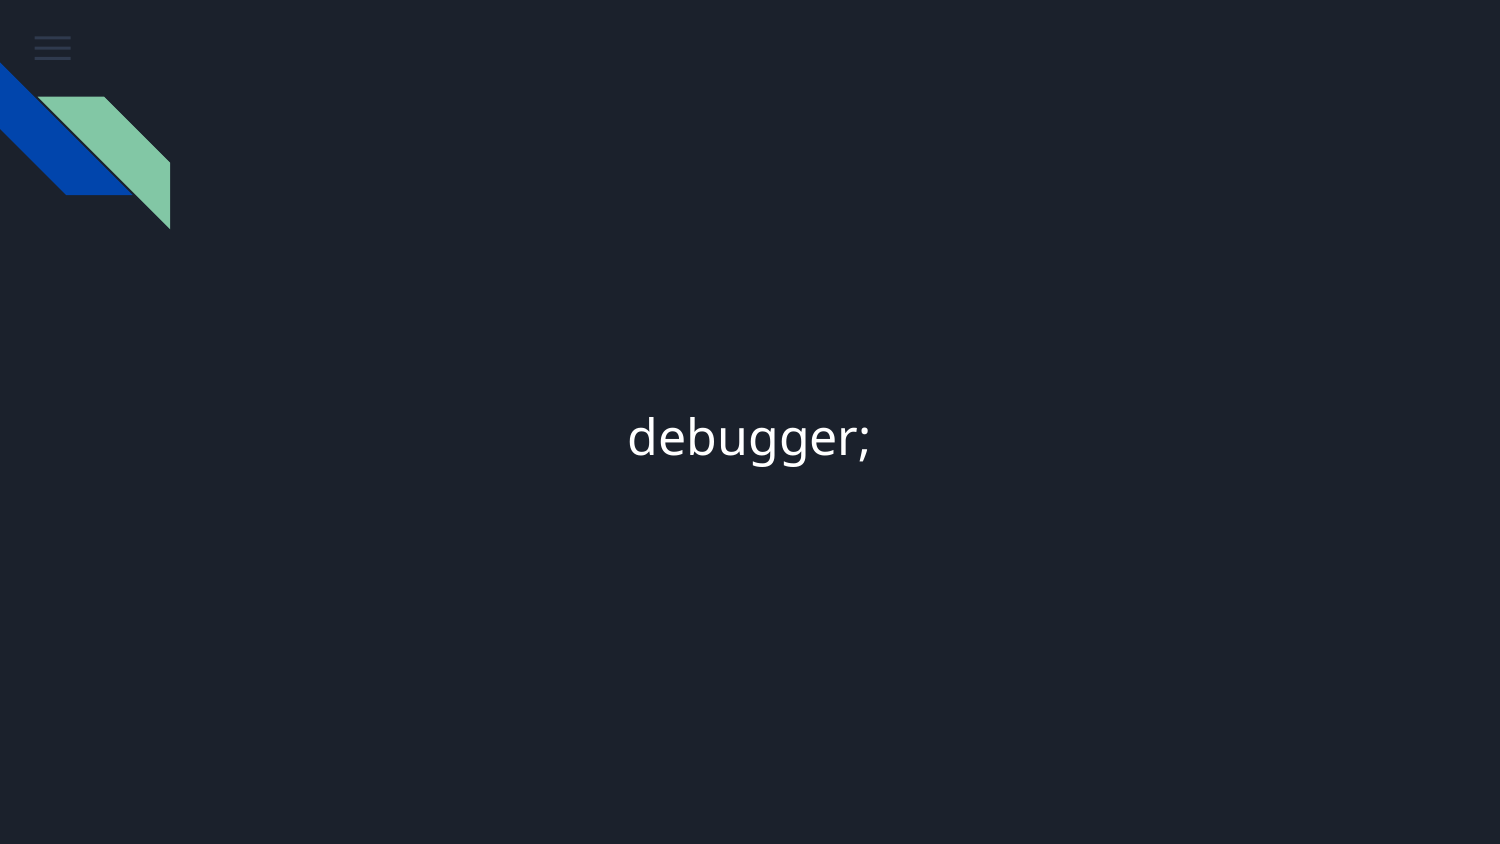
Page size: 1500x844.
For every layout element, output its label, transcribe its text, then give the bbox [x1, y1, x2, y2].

title debugger; [172, 270, 1328, 574]
